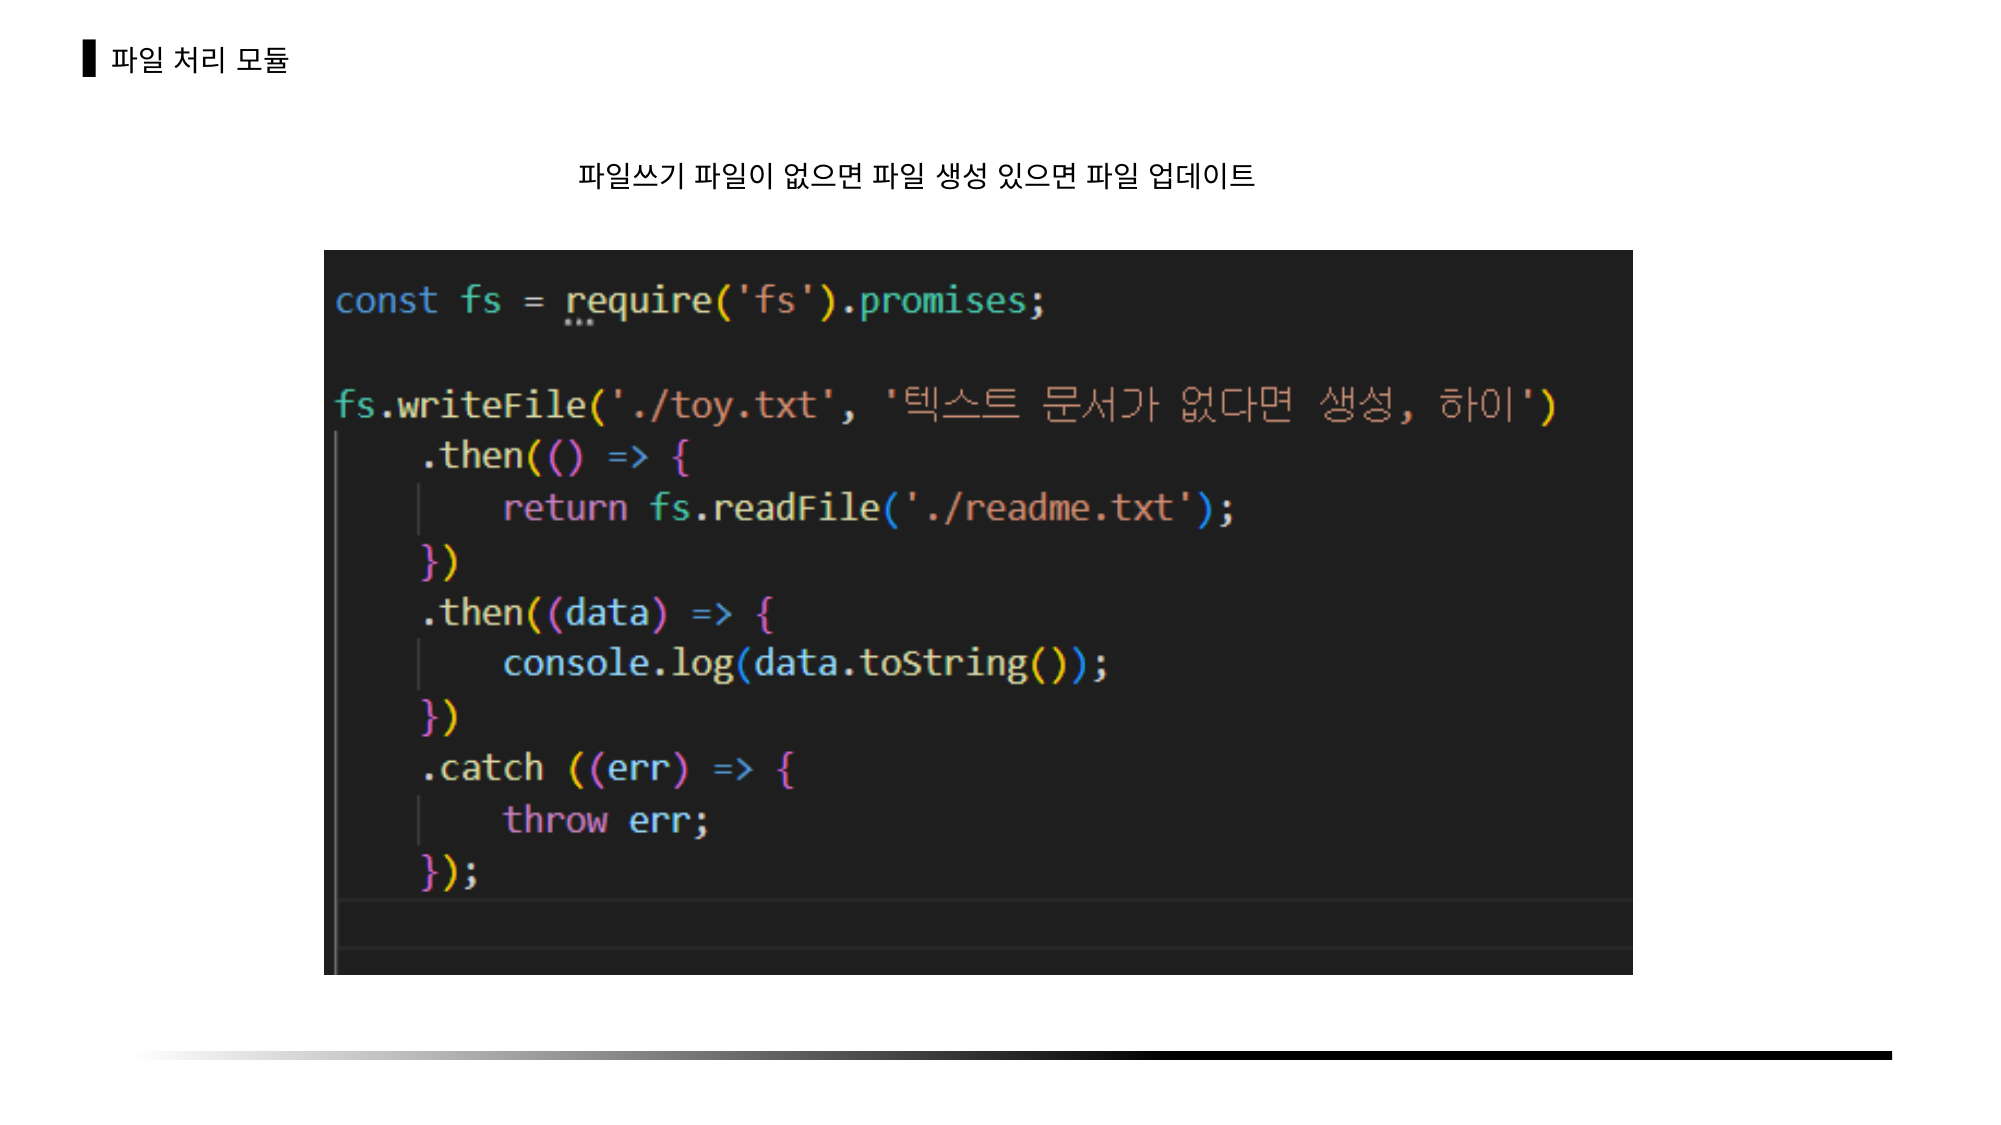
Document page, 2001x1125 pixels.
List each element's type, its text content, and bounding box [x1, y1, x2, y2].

picture [83, 40, 96, 77]
picture [324, 250, 1633, 975]
text_box 파일쓰기 파일이 없으면 파일 생성 있으면 파일 업데이트 [563, 150, 1328, 201]
text_box 파일 처리 모듈 [96, 34, 495, 85]
